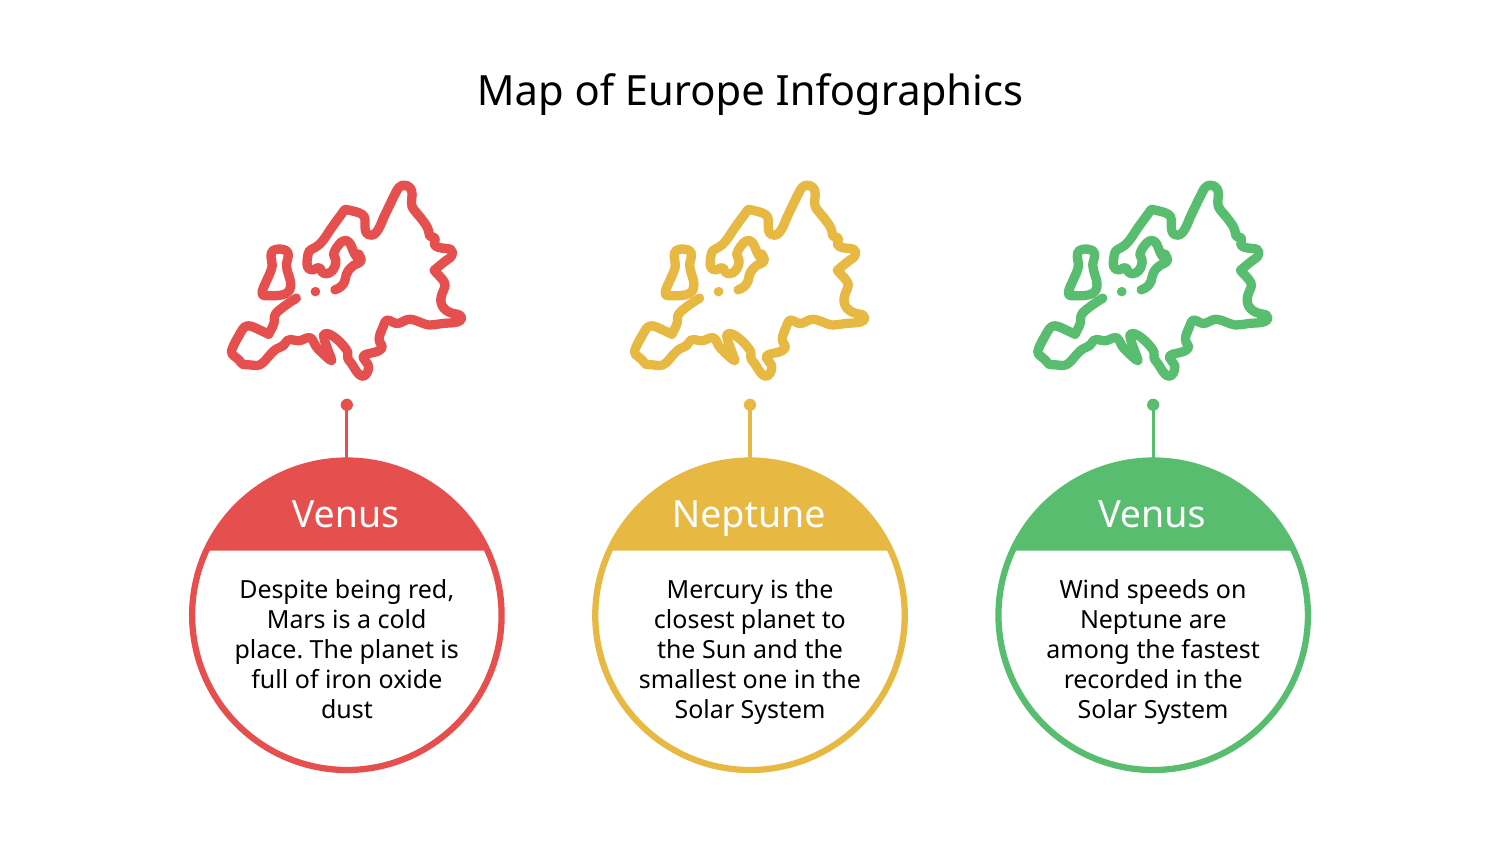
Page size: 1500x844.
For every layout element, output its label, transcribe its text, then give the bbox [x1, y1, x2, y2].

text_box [595, 180, 906, 771]
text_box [191, 180, 502, 771]
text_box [998, 180, 1309, 771]
title Map of Europe Infographics [390, 61, 1110, 117]
